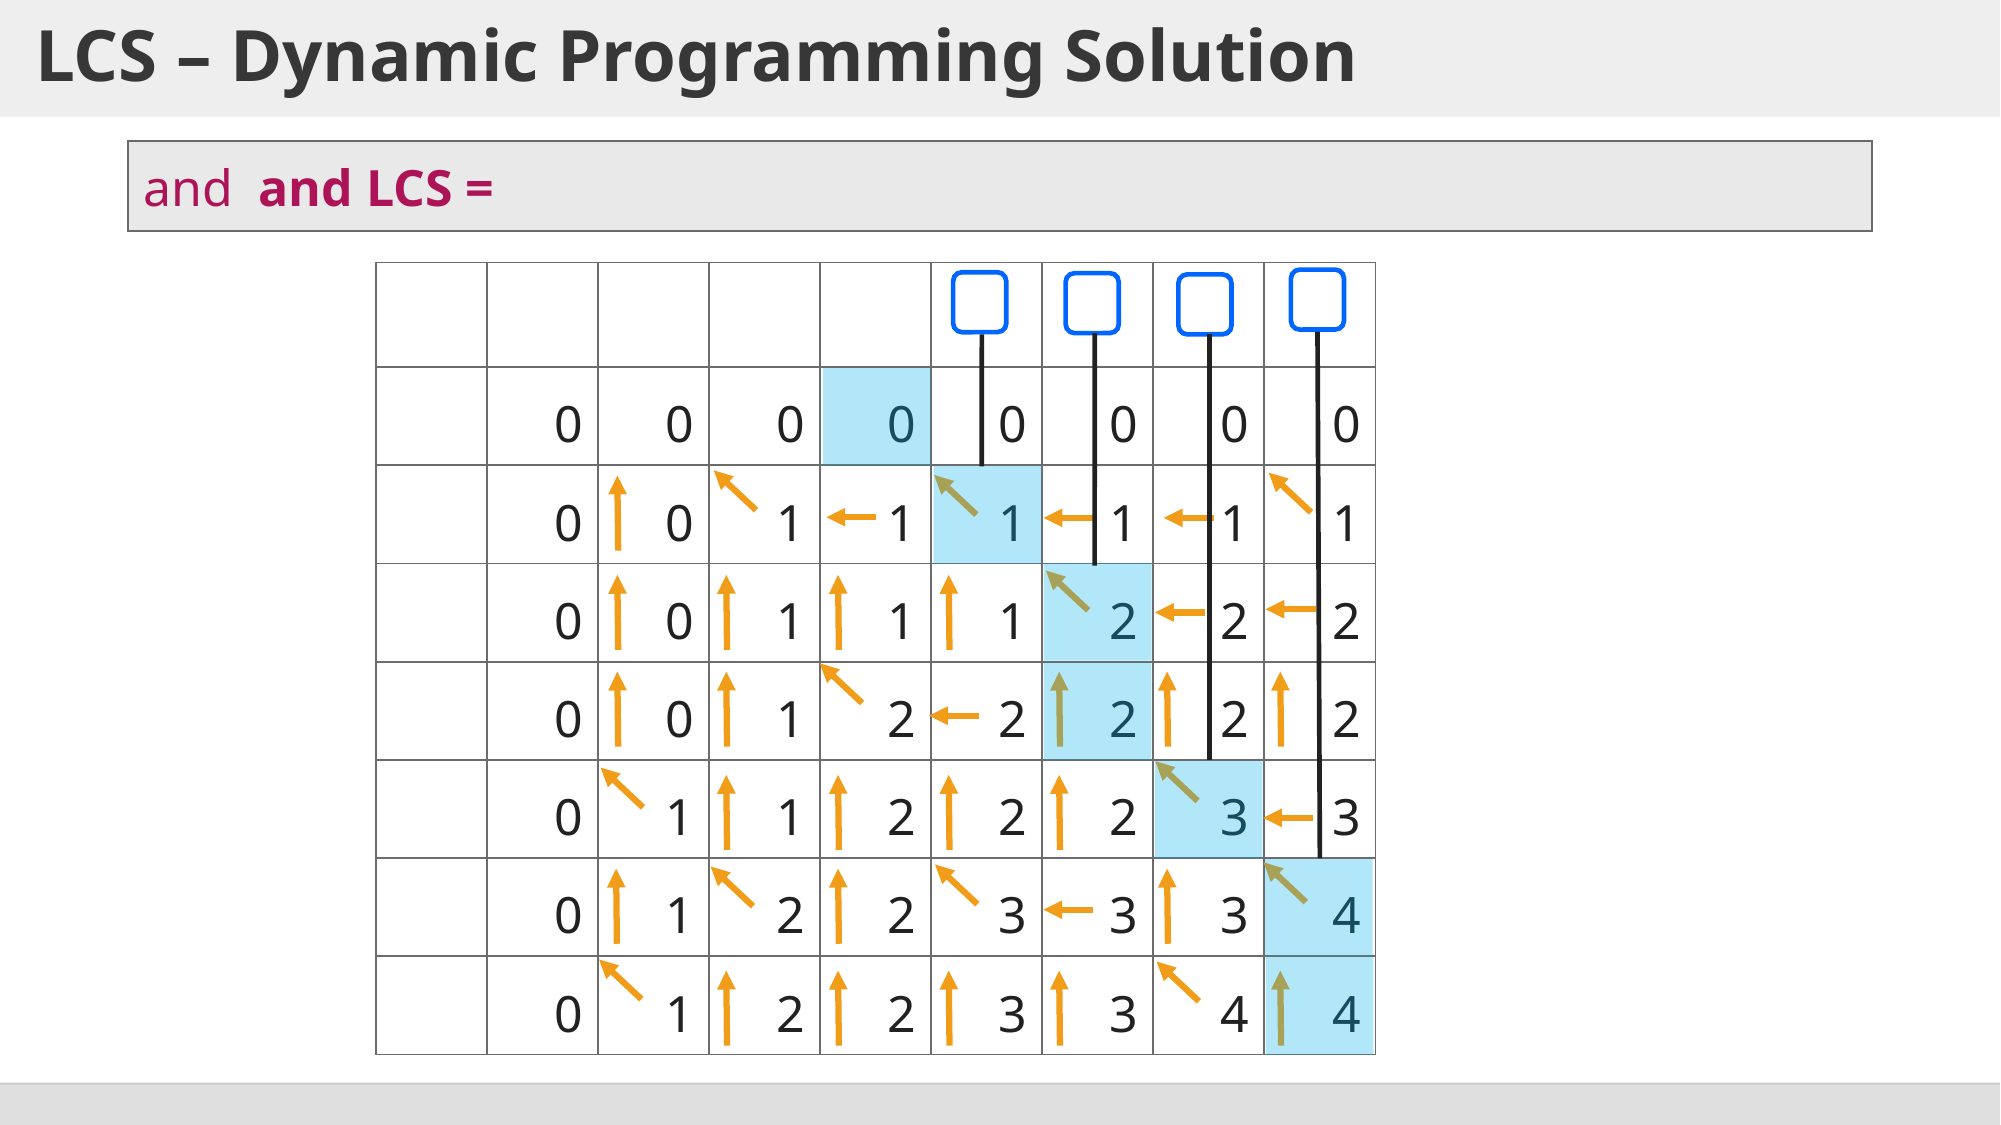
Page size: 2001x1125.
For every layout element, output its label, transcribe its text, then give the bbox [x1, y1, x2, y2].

text_box [1043, 563, 1152, 661]
text_box [823, 367, 931, 466]
text_box [952, 271, 1008, 334]
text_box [713, 470, 757, 511]
text_box [933, 466, 1042, 564]
text_box [1265, 957, 1374, 1055]
text_box [1177, 273, 1233, 336]
text_box [1043, 662, 1152, 761]
title LCS – Dynamic Programming Solution [0, 0, 2000, 117]
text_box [1263, 862, 1306, 903]
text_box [1156, 961, 1199, 1002]
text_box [934, 474, 977, 515]
text_box [1264, 858, 1373, 957]
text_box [599, 959, 642, 1000]
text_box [1045, 570, 1089, 611]
text_box [1154, 760, 1263, 859]
text_box [1289, 268, 1346, 331]
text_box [600, 767, 644, 808]
text_box [1064, 272, 1120, 335]
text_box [935, 864, 978, 905]
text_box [1155, 761, 1198, 801]
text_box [1268, 472, 1312, 513]
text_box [710, 866, 754, 907]
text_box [819, 663, 863, 704]
